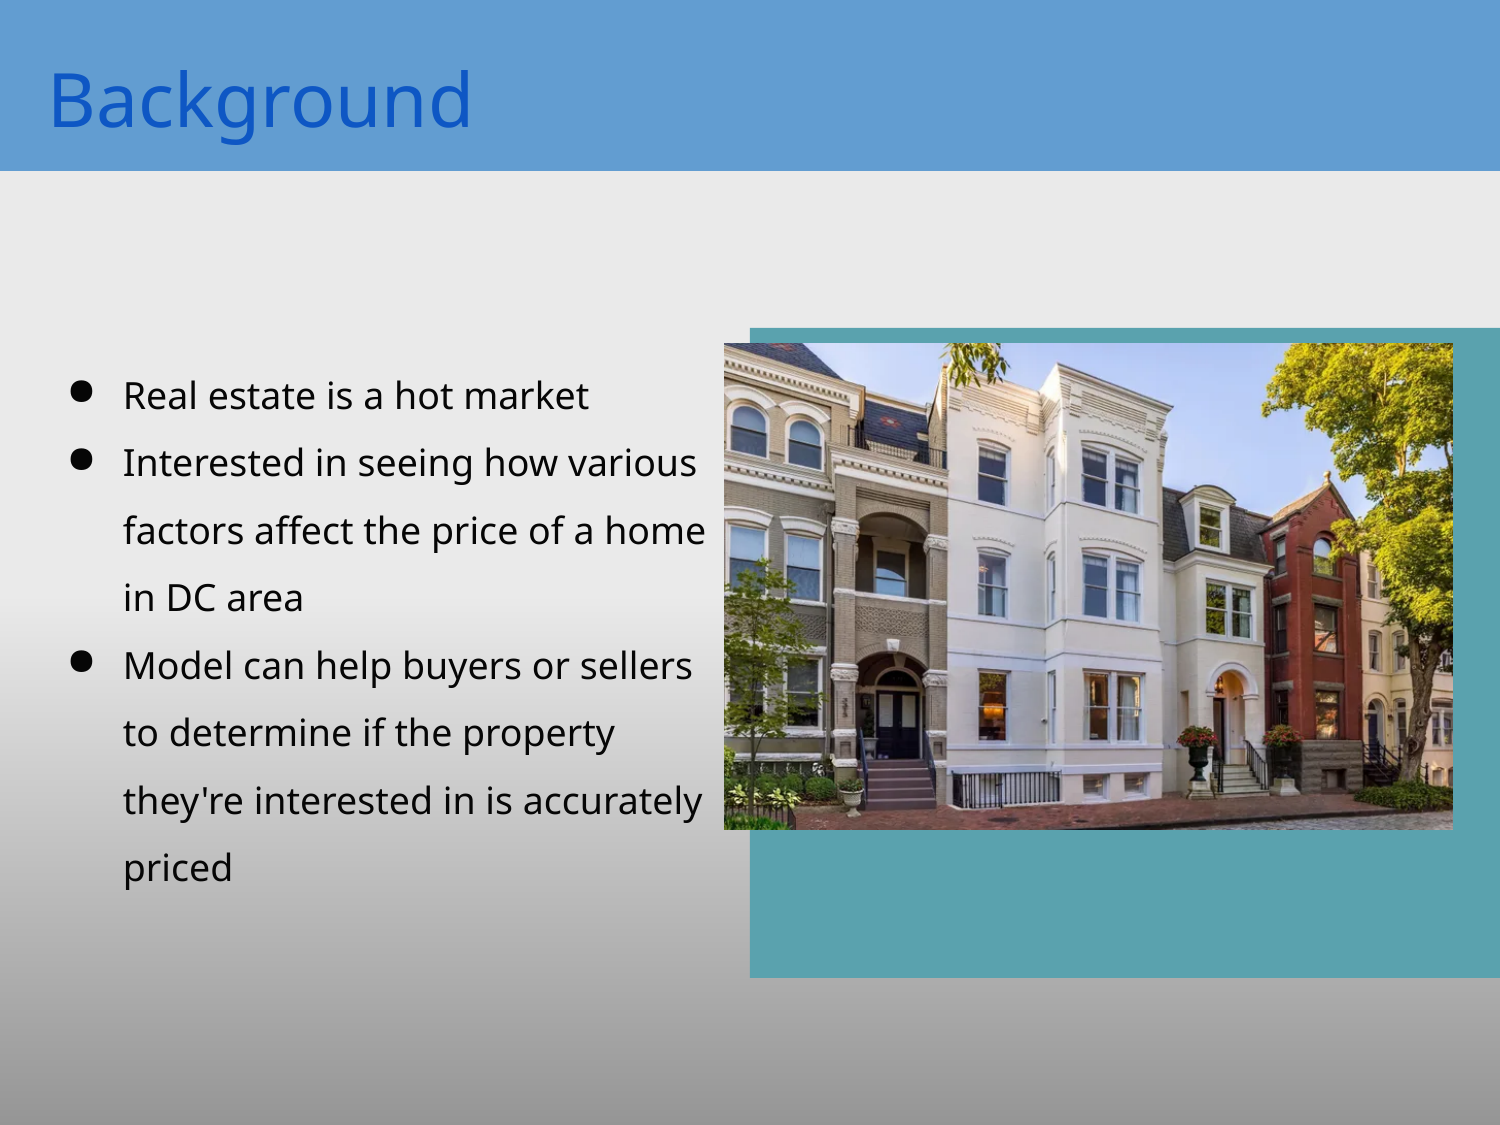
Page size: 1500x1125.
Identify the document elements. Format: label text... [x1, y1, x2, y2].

list Real estate is a hot market Interested in seeing how various factors affect the price of a home in DC area Model can help buyers or sellers to determine if the property they're interested in is accurately priced [32, 343, 725, 895]
picture [724, 343, 1454, 830]
title Background [32, 37, 1193, 132]
